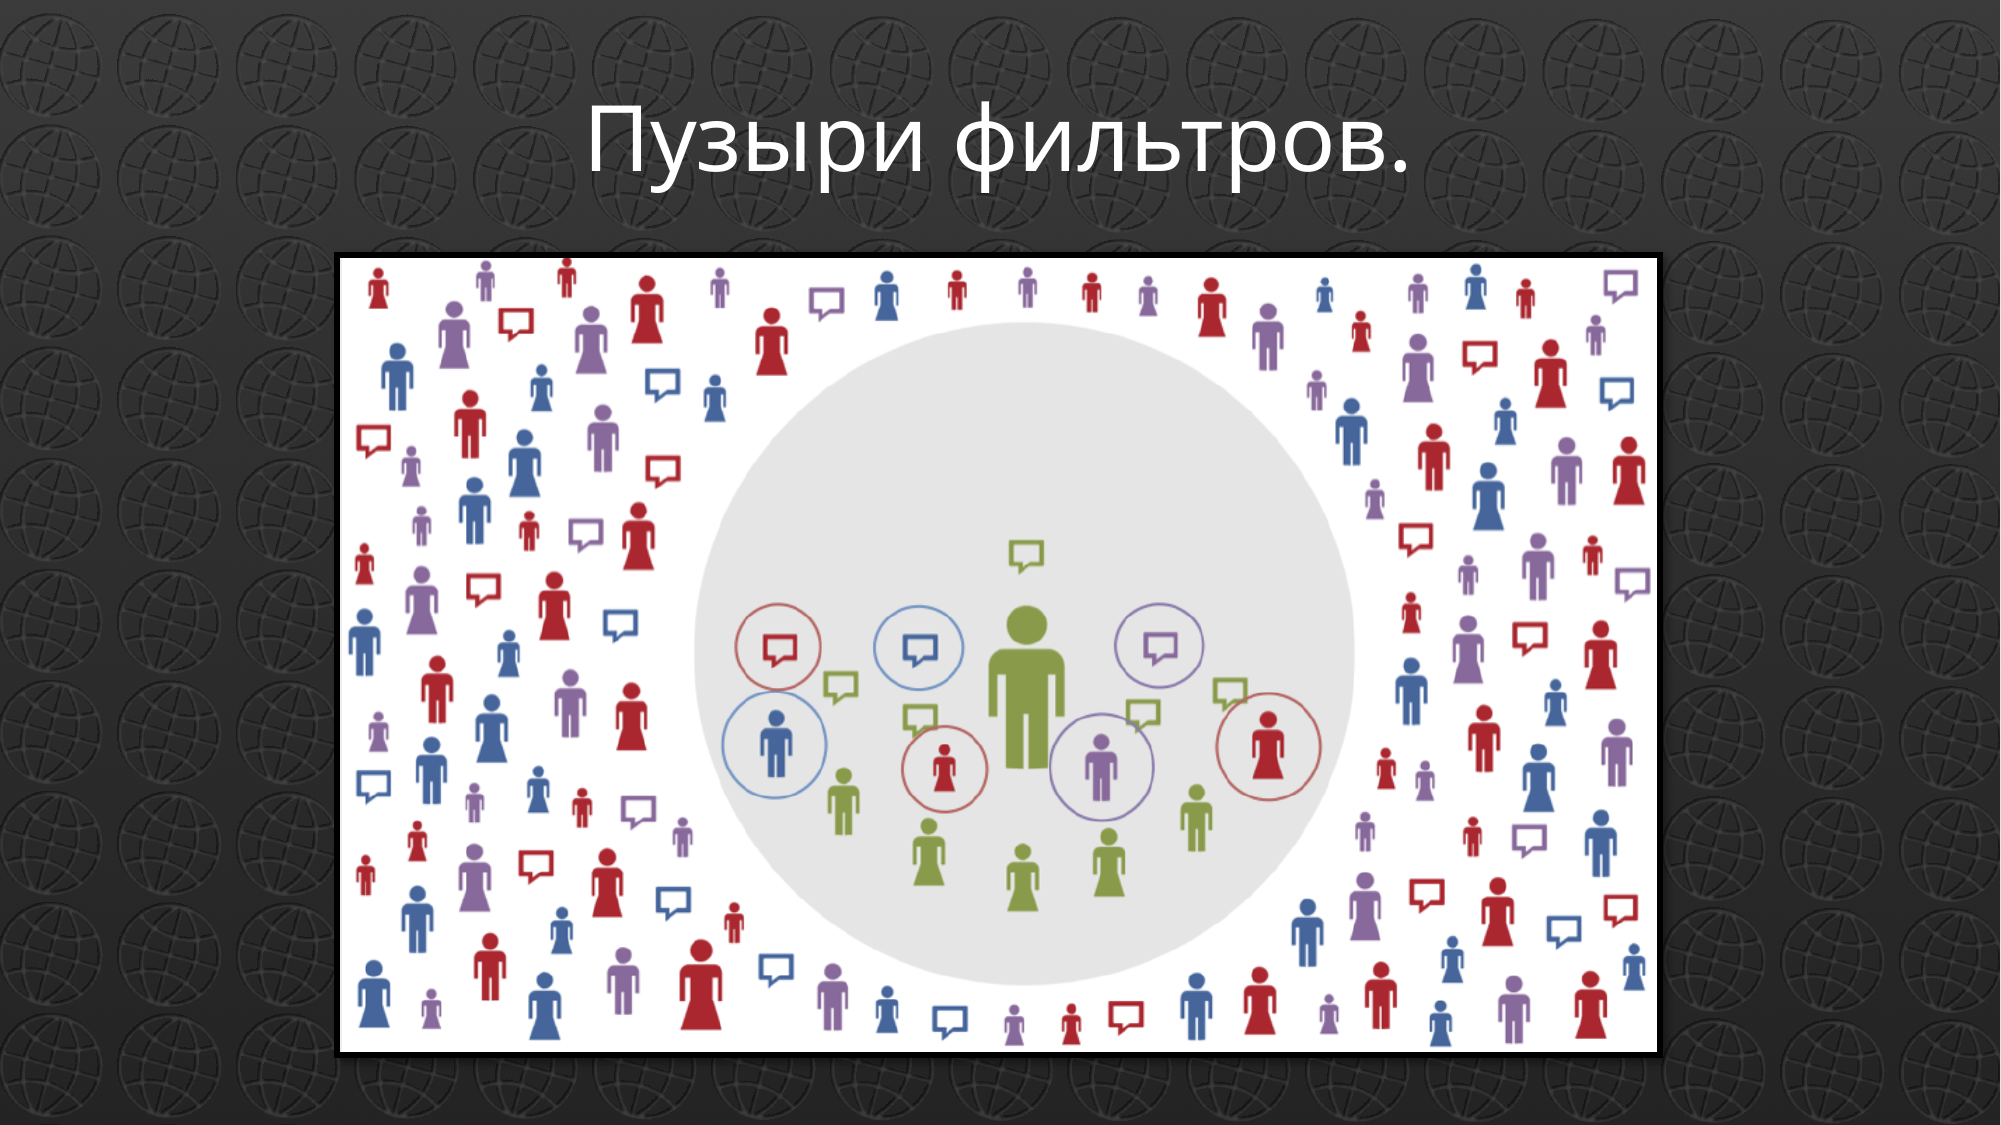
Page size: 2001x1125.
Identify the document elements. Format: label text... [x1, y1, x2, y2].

picture [0, 0, 2001, 1125]
title Пузыри фильтров. [10, 32, 1987, 251]
